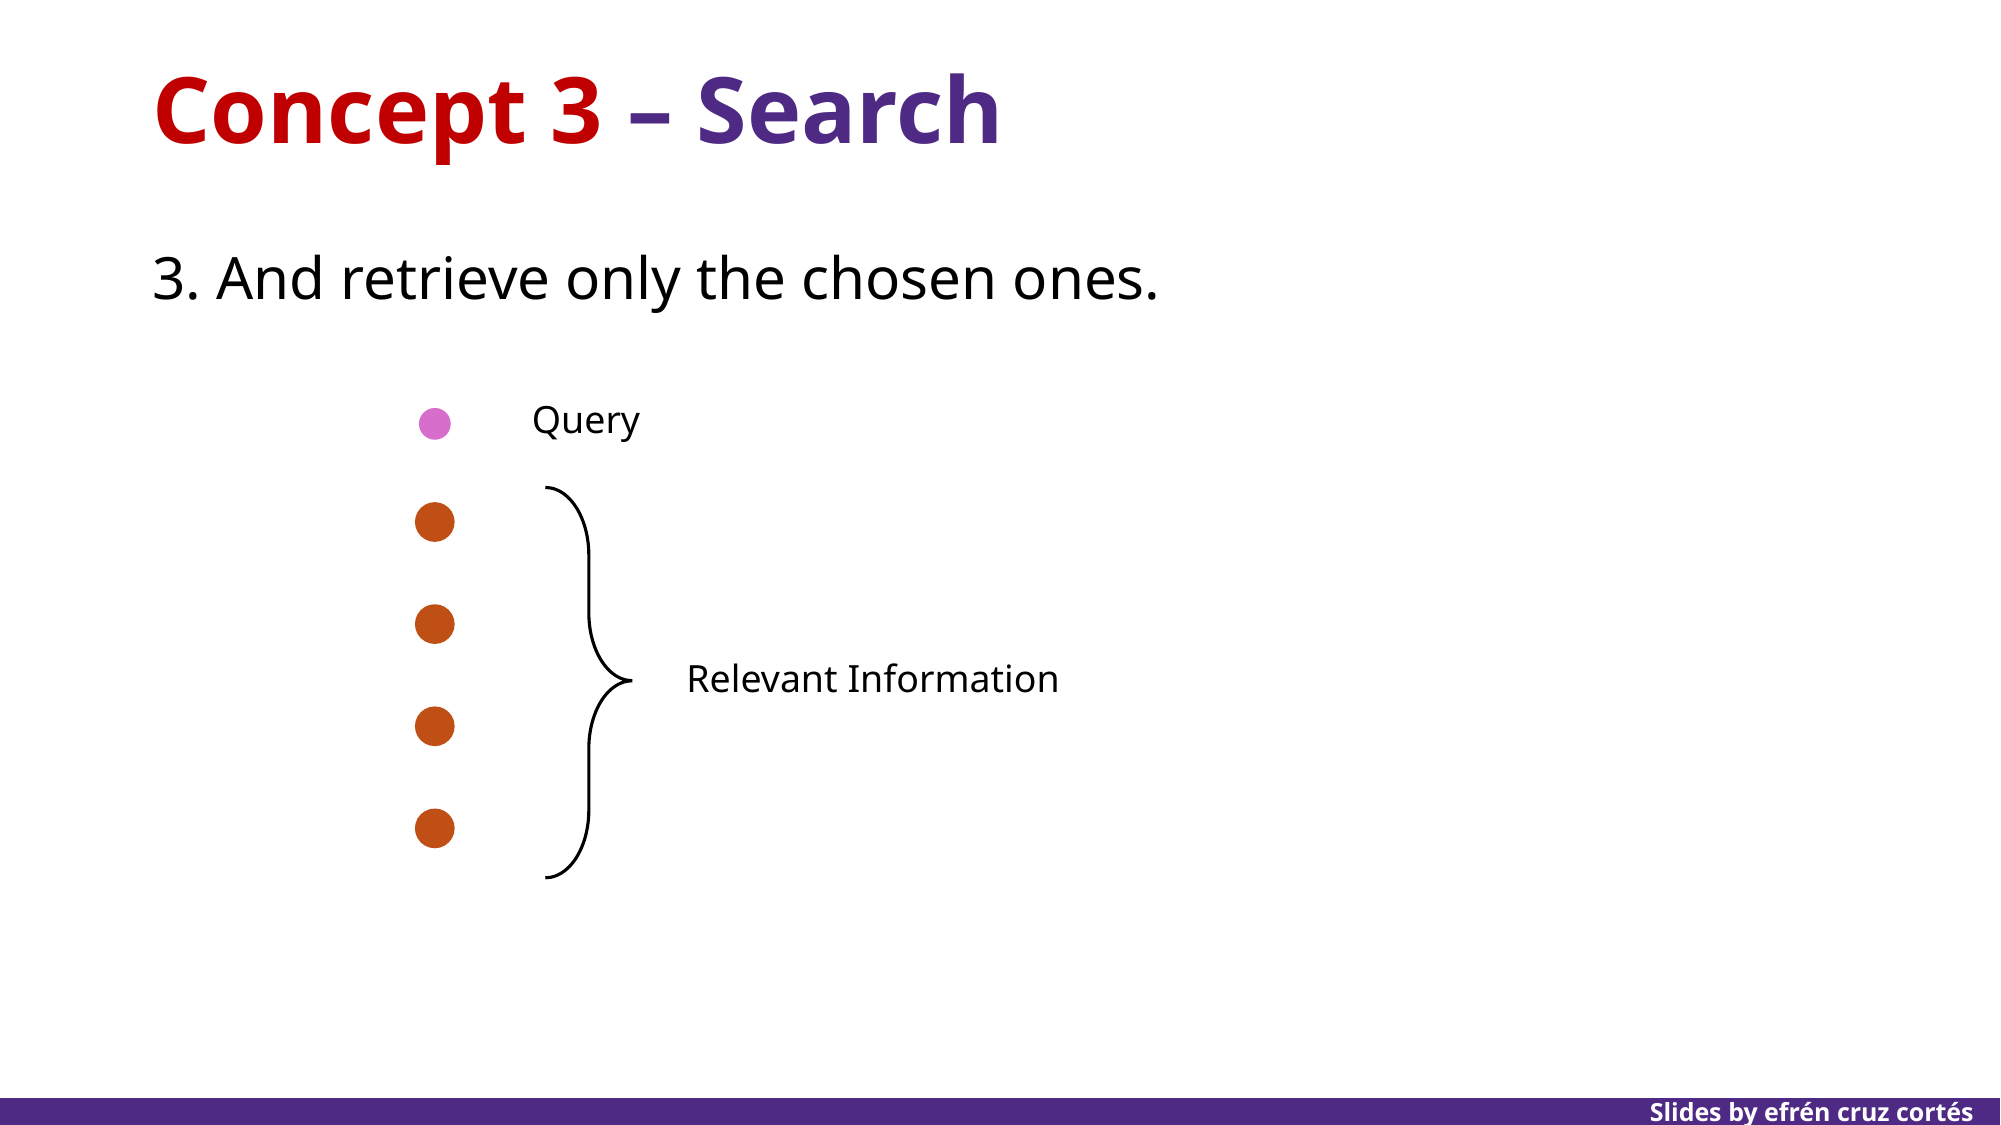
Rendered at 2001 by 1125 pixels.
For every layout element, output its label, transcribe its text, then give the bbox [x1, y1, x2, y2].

title Concept 3 – Search [137, 39, 1863, 188]
list 3. And retrieve only the chosen ones. [137, 241, 1863, 408]
text_box Relevant Information [671, 647, 1075, 707]
text_box [413, 602, 457, 646]
text_box [417, 406, 453, 442]
text_box [413, 806, 457, 850]
text_box [413, 500, 457, 544]
text_box [545, 485, 633, 880]
text_box [413, 704, 457, 748]
text_box Query [517, 388, 656, 449]
